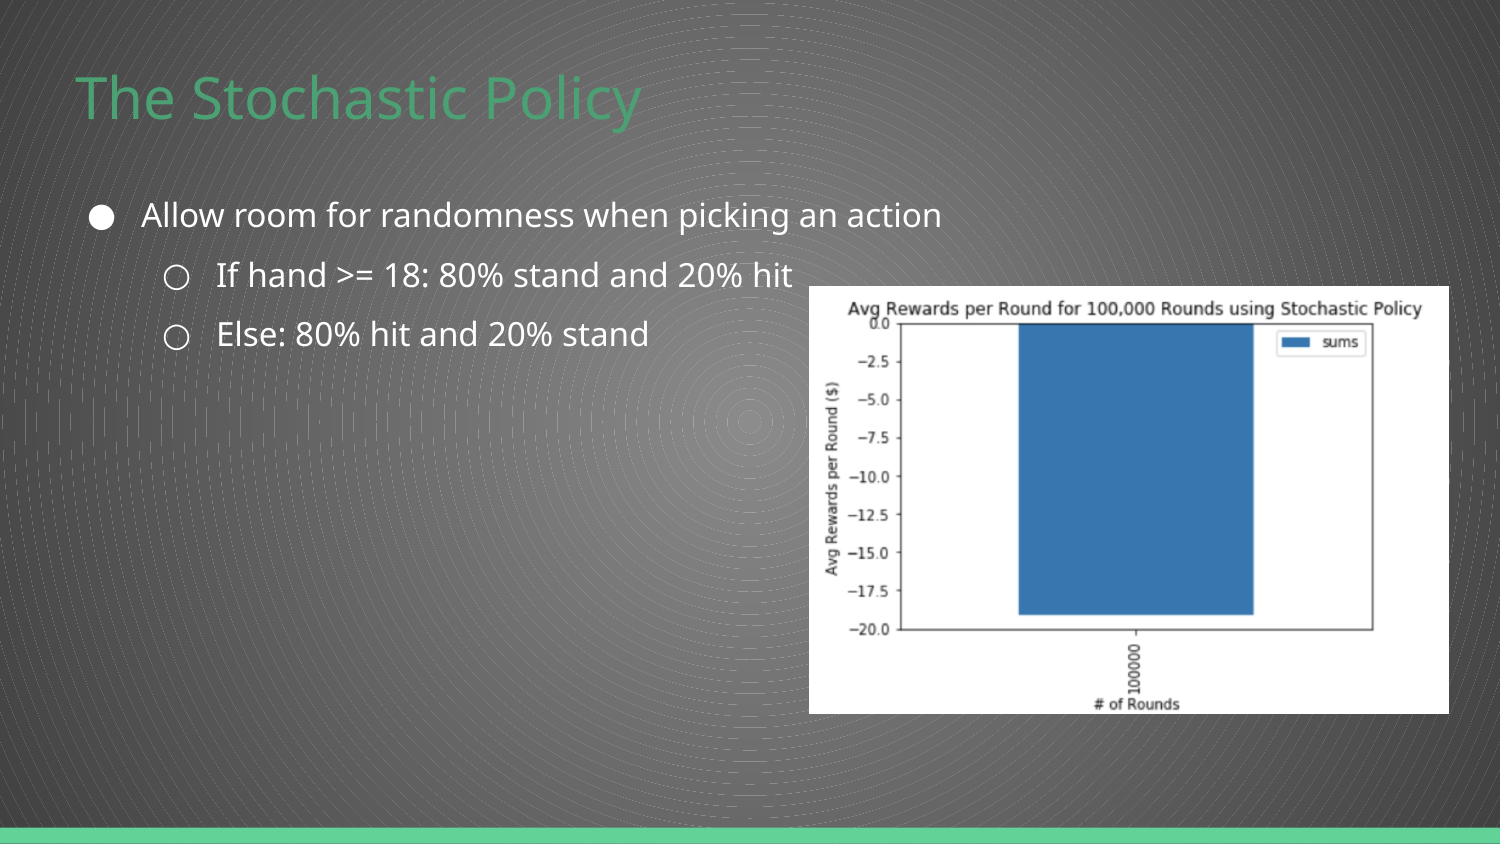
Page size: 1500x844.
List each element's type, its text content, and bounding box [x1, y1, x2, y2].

title The Stochastic Policy [60, 46, 1458, 141]
list Allow room for randomness when picking an action If hand >= 18: 80% stand and 20% hit Else: 80% hit and 20% stand [51, 158, 1449, 795]
picture [809, 285, 1450, 714]
